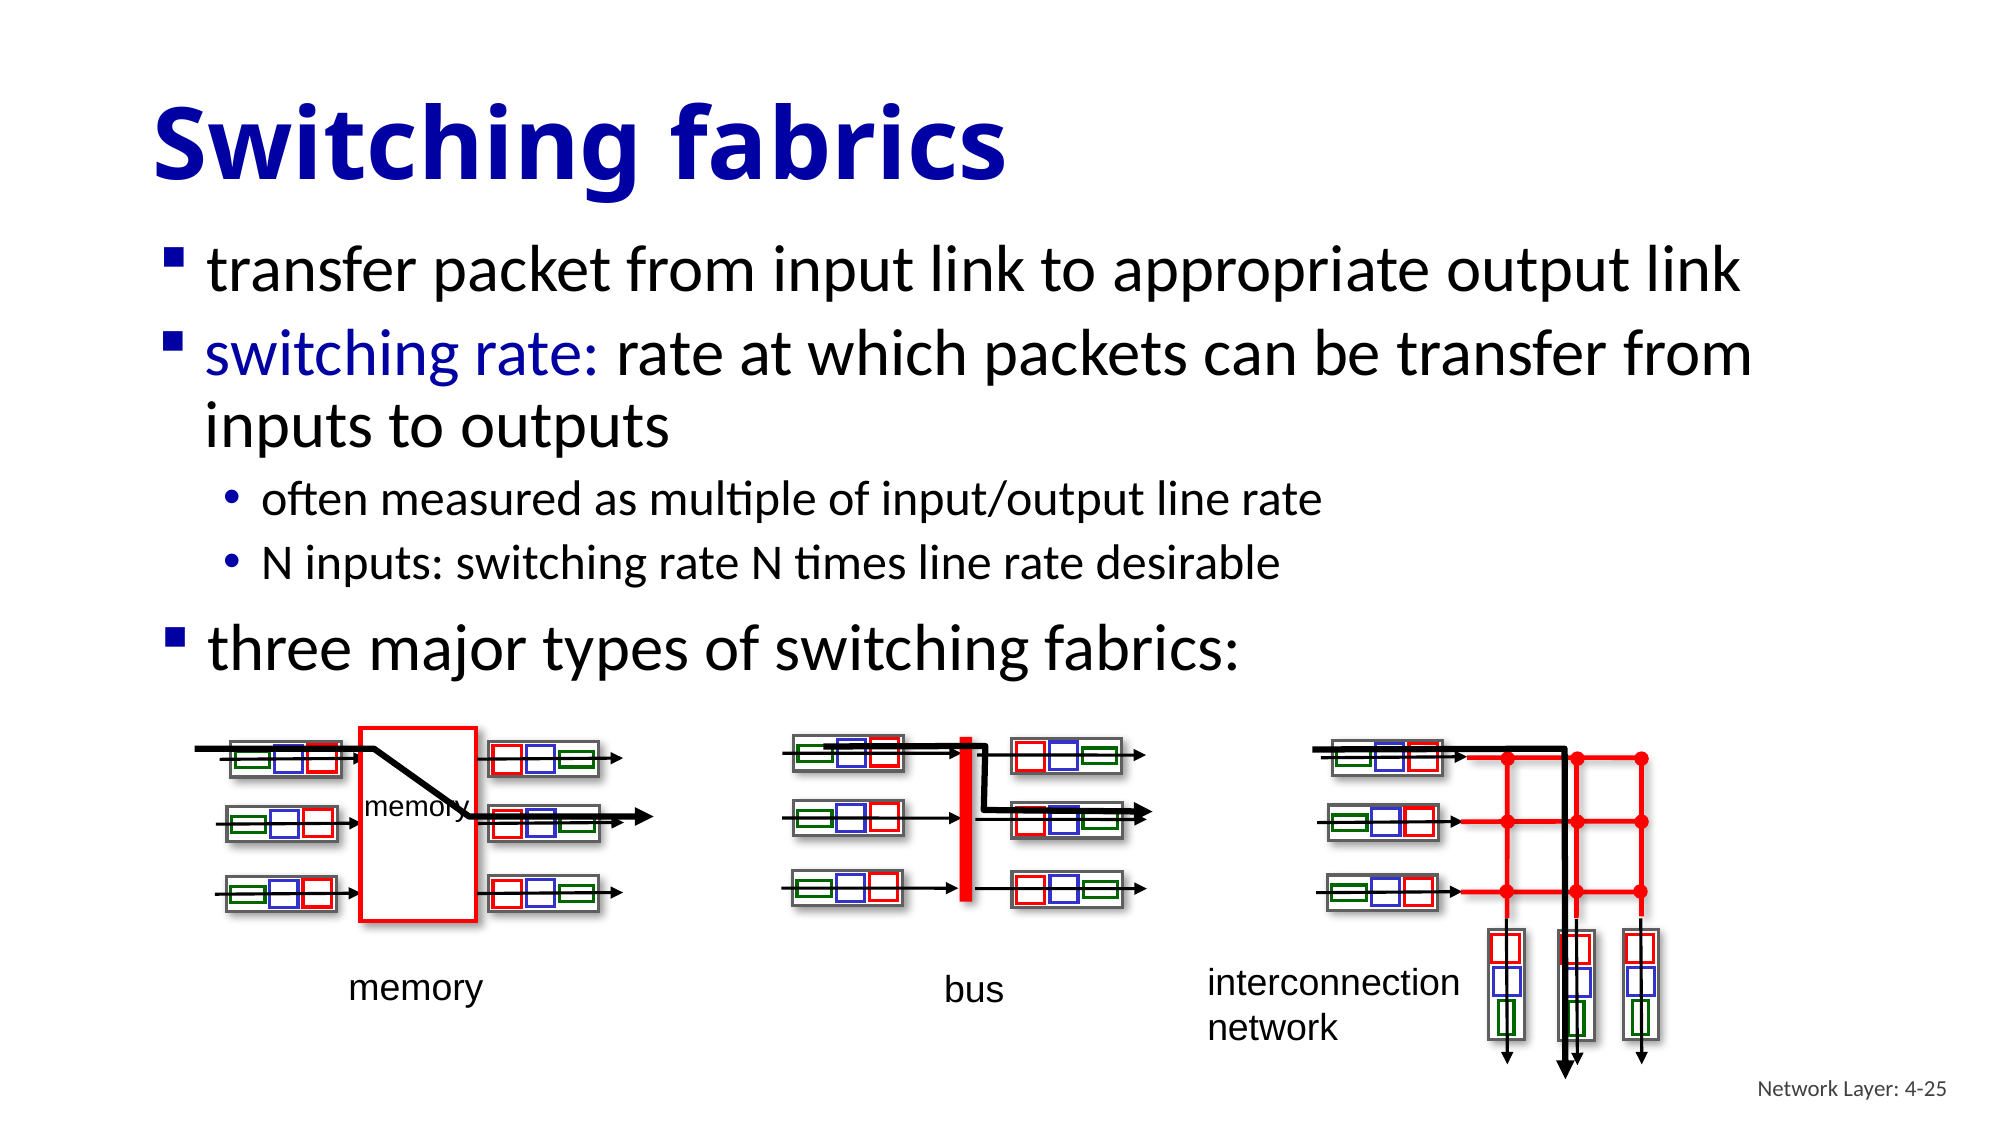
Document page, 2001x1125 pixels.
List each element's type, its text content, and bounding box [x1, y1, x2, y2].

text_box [194, 728, 654, 1016]
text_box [782, 735, 962, 771]
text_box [1190, 740, 1659, 1080]
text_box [976, 738, 1146, 774]
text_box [975, 871, 1147, 908]
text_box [975, 802, 1147, 839]
text_box three major types of switching fabrics: [134, 605, 1945, 713]
text_box bus [929, 957, 1020, 1017]
slide_number Network Layer: 4- [1512, 1056, 1963, 1117]
text_box [947, 745, 1105, 802]
text_box switching rate: rate at which packets can be transfer from inputs to outputs often measured as multiple of input/output line rate N inputs: switching rate N times line rate desirable [132, 309, 1943, 691]
text_box [1147, 808, 1153, 815]
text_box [782, 800, 962, 836]
title Switching fabrics [137, 74, 1863, 221]
list transfer packet from input link to appropriate output link [133, 226, 1944, 331]
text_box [781, 870, 959, 906]
